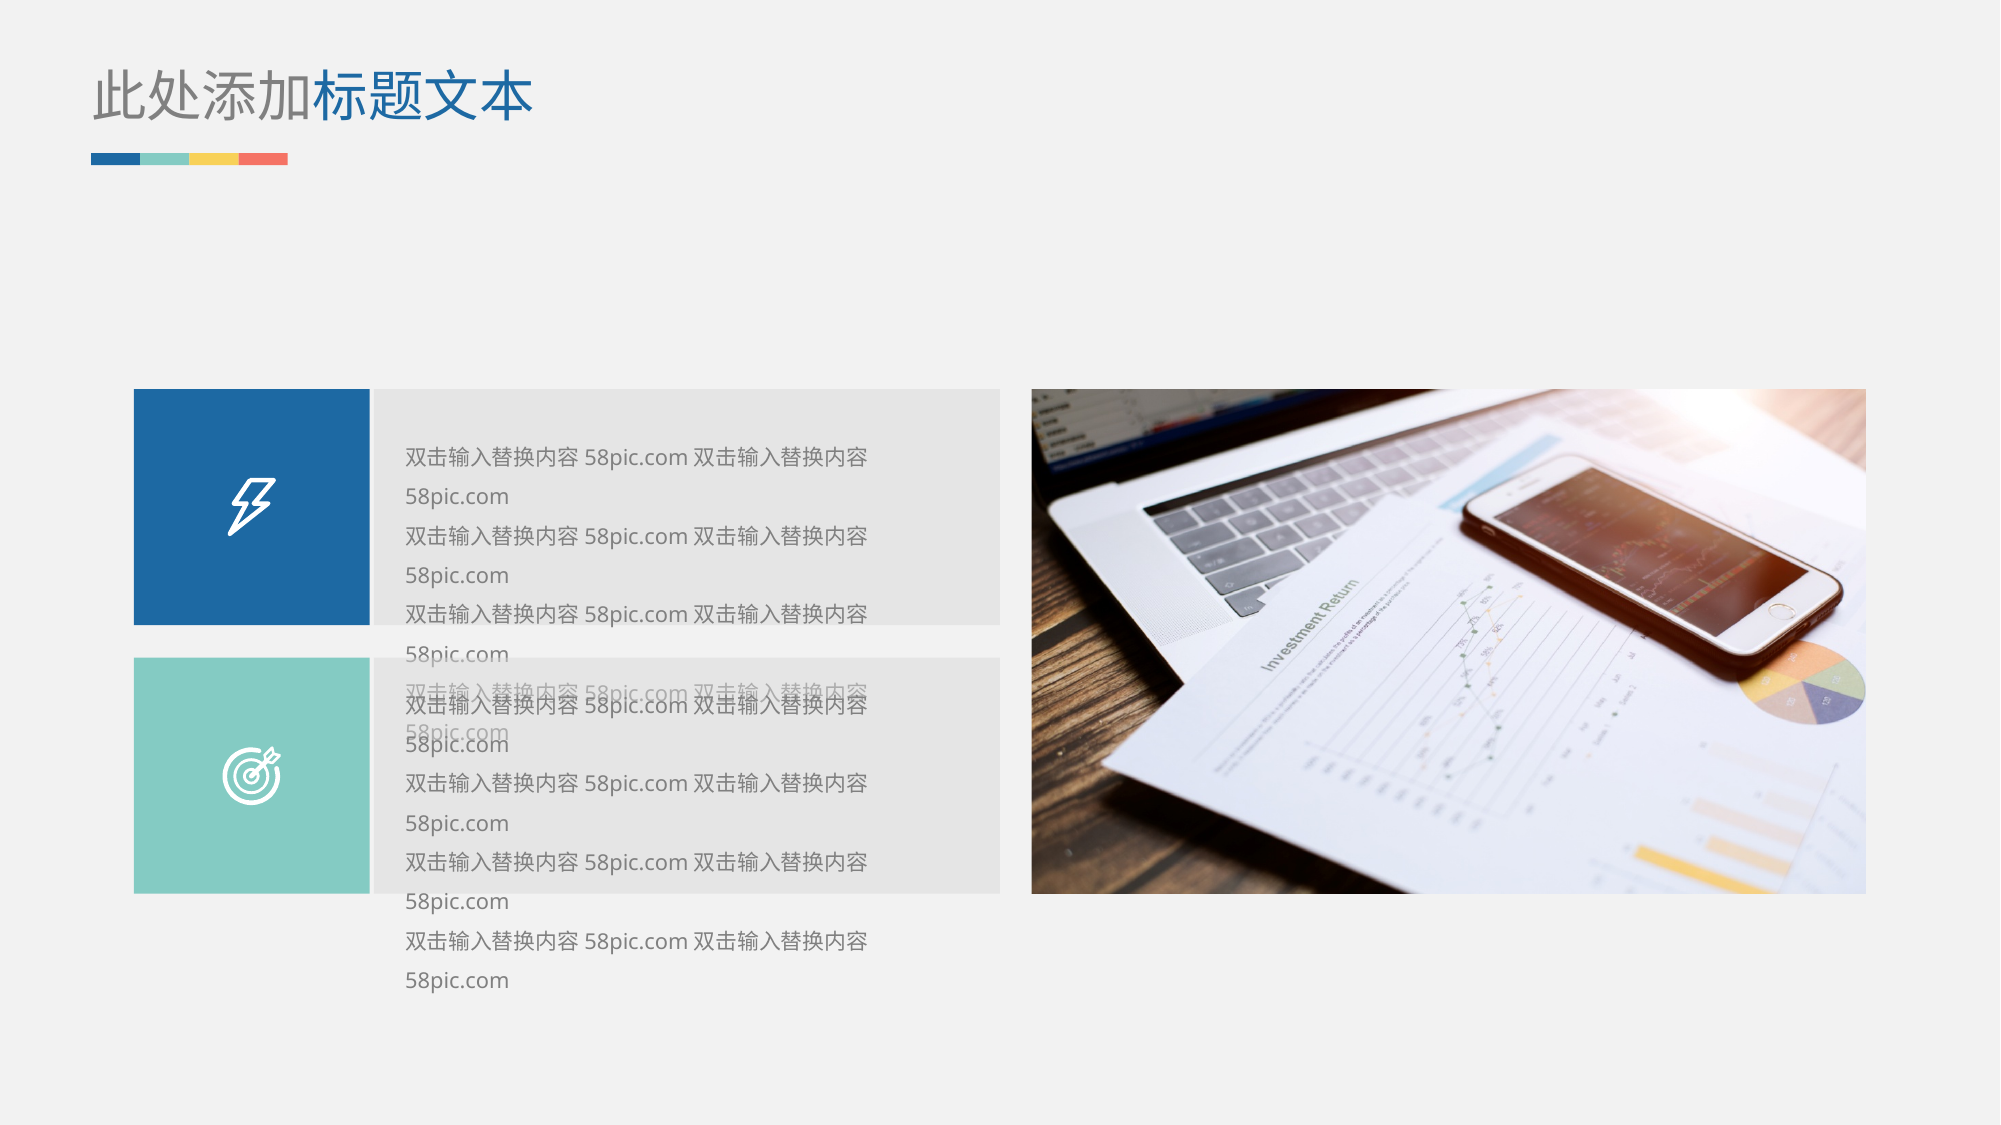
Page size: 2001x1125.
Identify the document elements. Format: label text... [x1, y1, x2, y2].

text_box [372, 655, 1002, 896]
text_box [372, 387, 1002, 627]
text_box 双击输入替换内容58pic.com双击输入替换内容58pic.com 双击输入替换内容58pic.com双击输入替换内容58pic.com 双击输入替换内容58pic.com双击输入替换内容58pic.com 双击输入替换内容58pic.com双击输入替换内容58pic.com [405, 430, 969, 655]
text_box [90, 152, 288, 166]
text_box [222, 747, 281, 806]
text_box [132, 655, 372, 896]
text_box 双击输入替换内容58pic.com双击输入替换内容58pic.com 双击输入替换内容58pic.com双击输入替换内容58pic.com 双击输入替换内容58pic.com双击输入替换内容58pic.com 双击输入替换内容58pic.com双击输入替换内容58pic.com [405, 678, 969, 1033]
text_box [132, 387, 372, 627]
text_box [227, 477, 276, 537]
text_box [233, 746, 281, 795]
text_box [1029, 387, 1868, 896]
text_box 此处添加标题文本 [91, 60, 699, 128]
